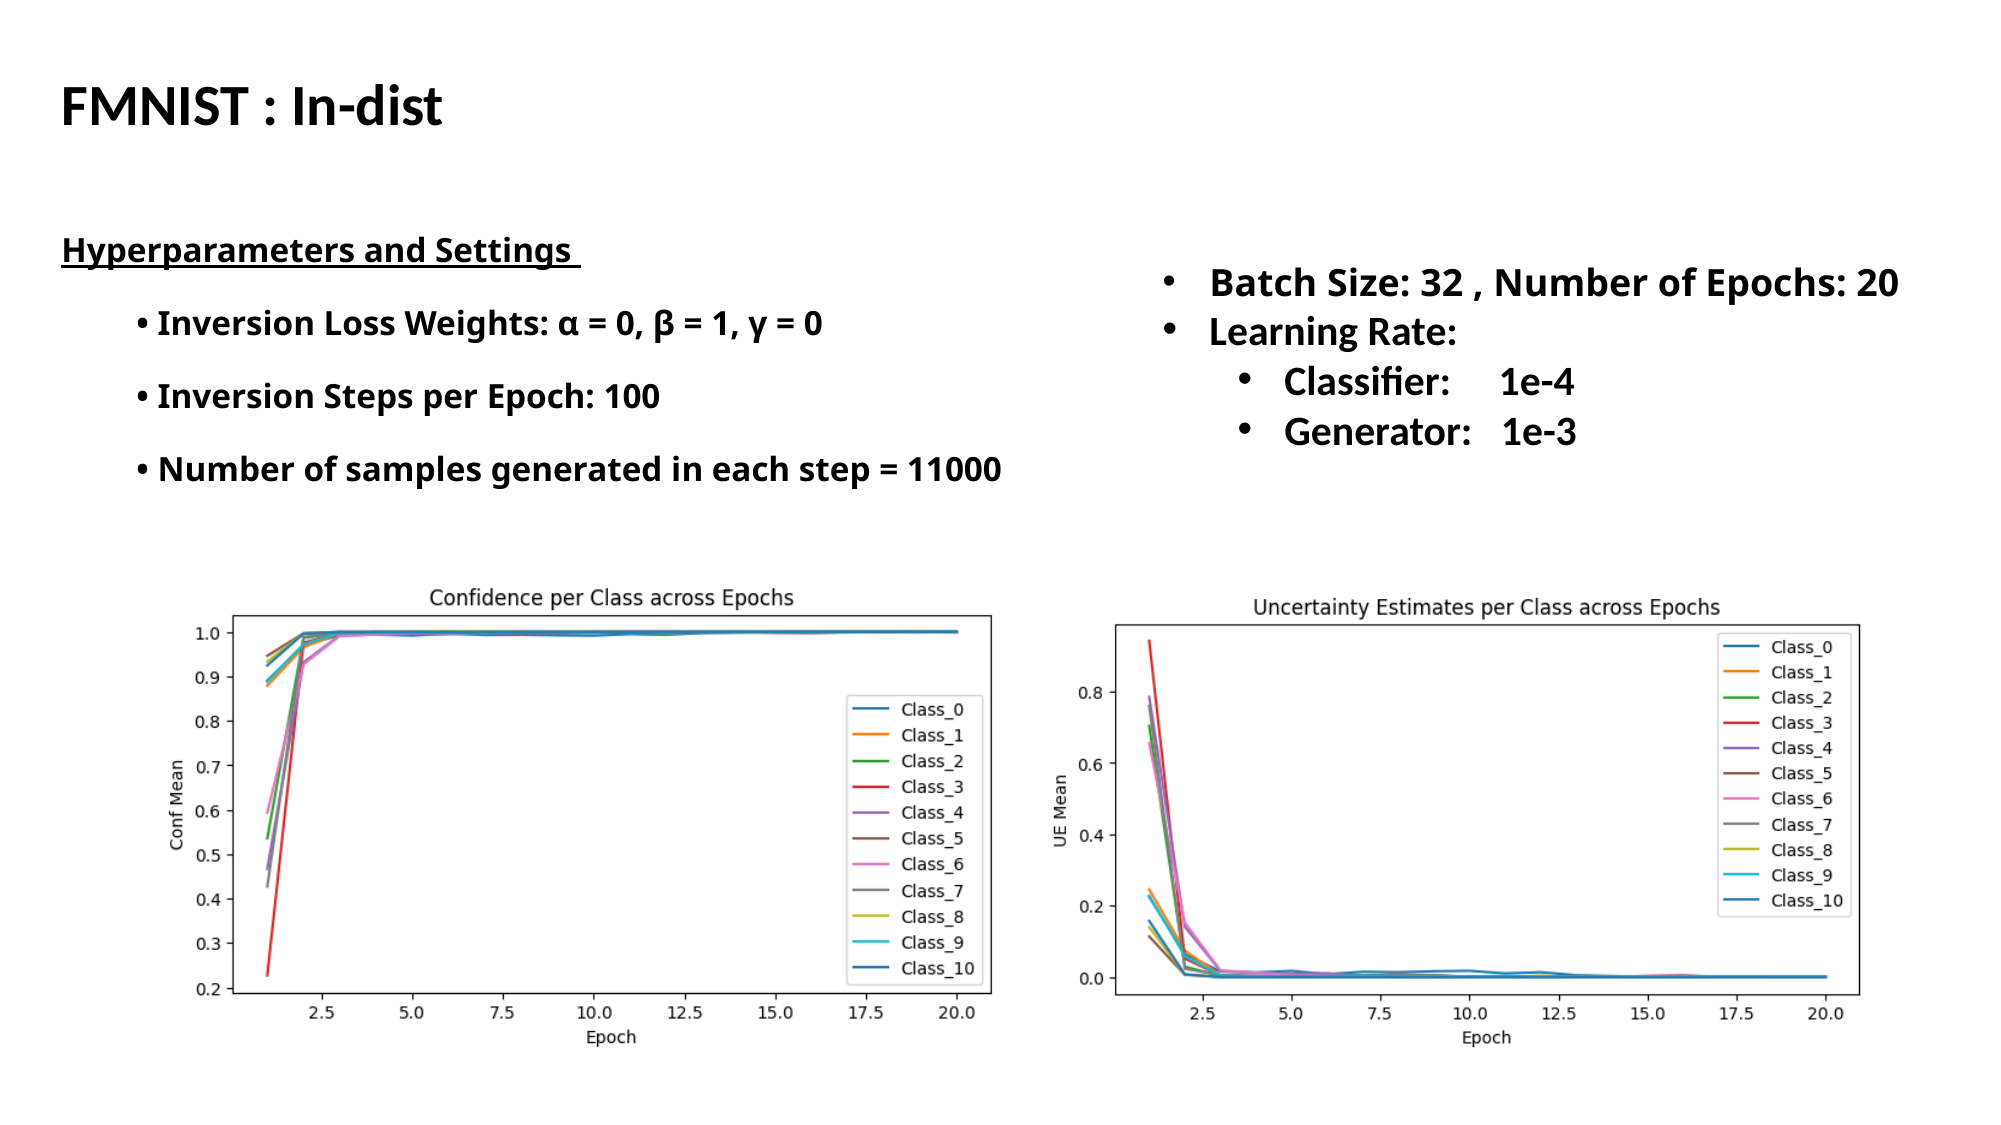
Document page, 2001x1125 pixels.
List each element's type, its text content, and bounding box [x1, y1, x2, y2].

subtitle FMNIST : In-dist [46, 67, 1370, 125]
picture [157, 576, 1003, 1058]
text_box Hyperparameters and Settings • Inversion Loss Weights: α = 0, β = 1, γ = 0 • Inversion Steps per Epoch: 100 • Number of samples generated in each step = 11000 [46, 188, 1120, 568]
picture [1042, 586, 1871, 1058]
text_box Batch Size: 32 , Number of Epochs: 20 Learning Rate: Classifier: 1e-4 Generator: 1e-3 [1147, 251, 2000, 461]
